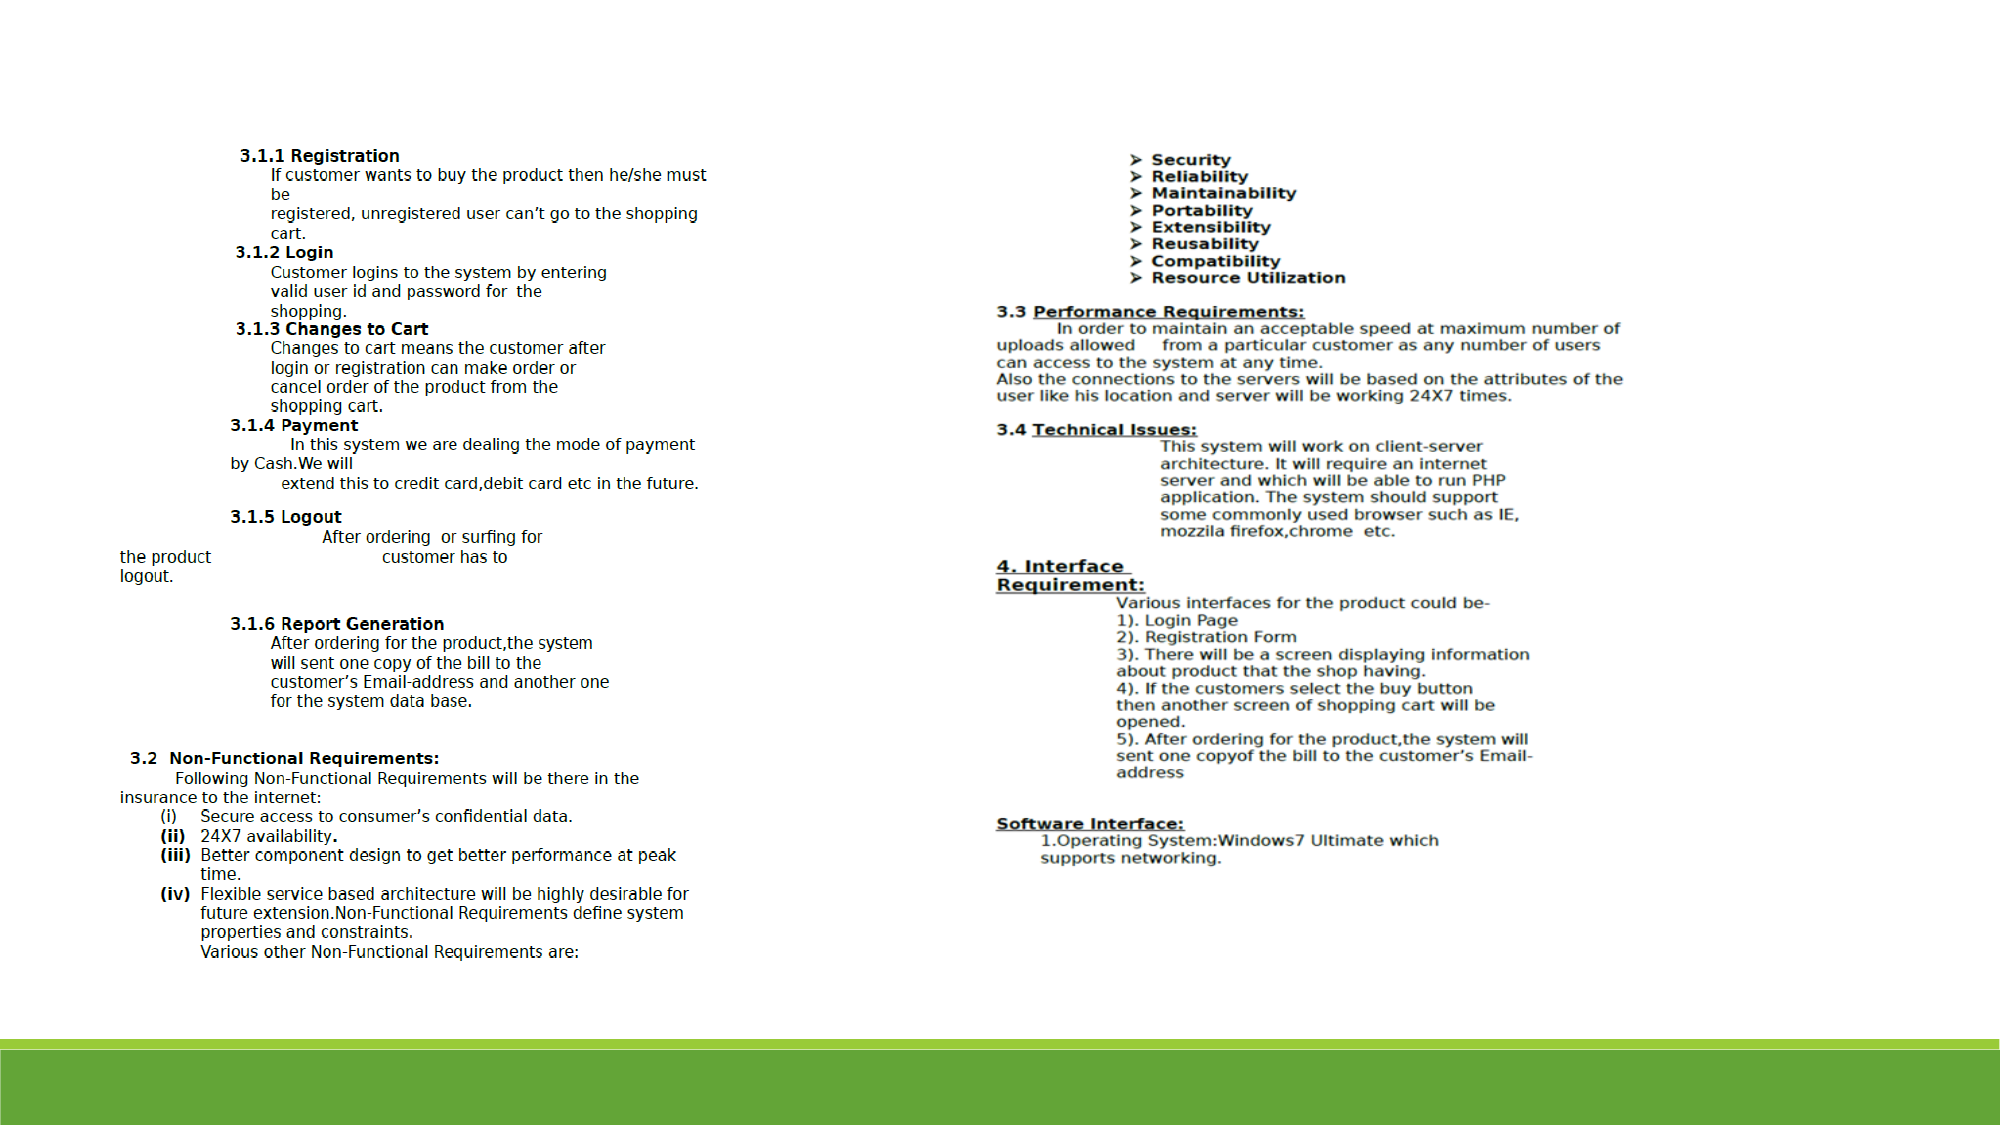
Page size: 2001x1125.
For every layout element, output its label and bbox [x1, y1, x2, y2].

picture [101, 123, 754, 977]
picture [965, 137, 1683, 887]
